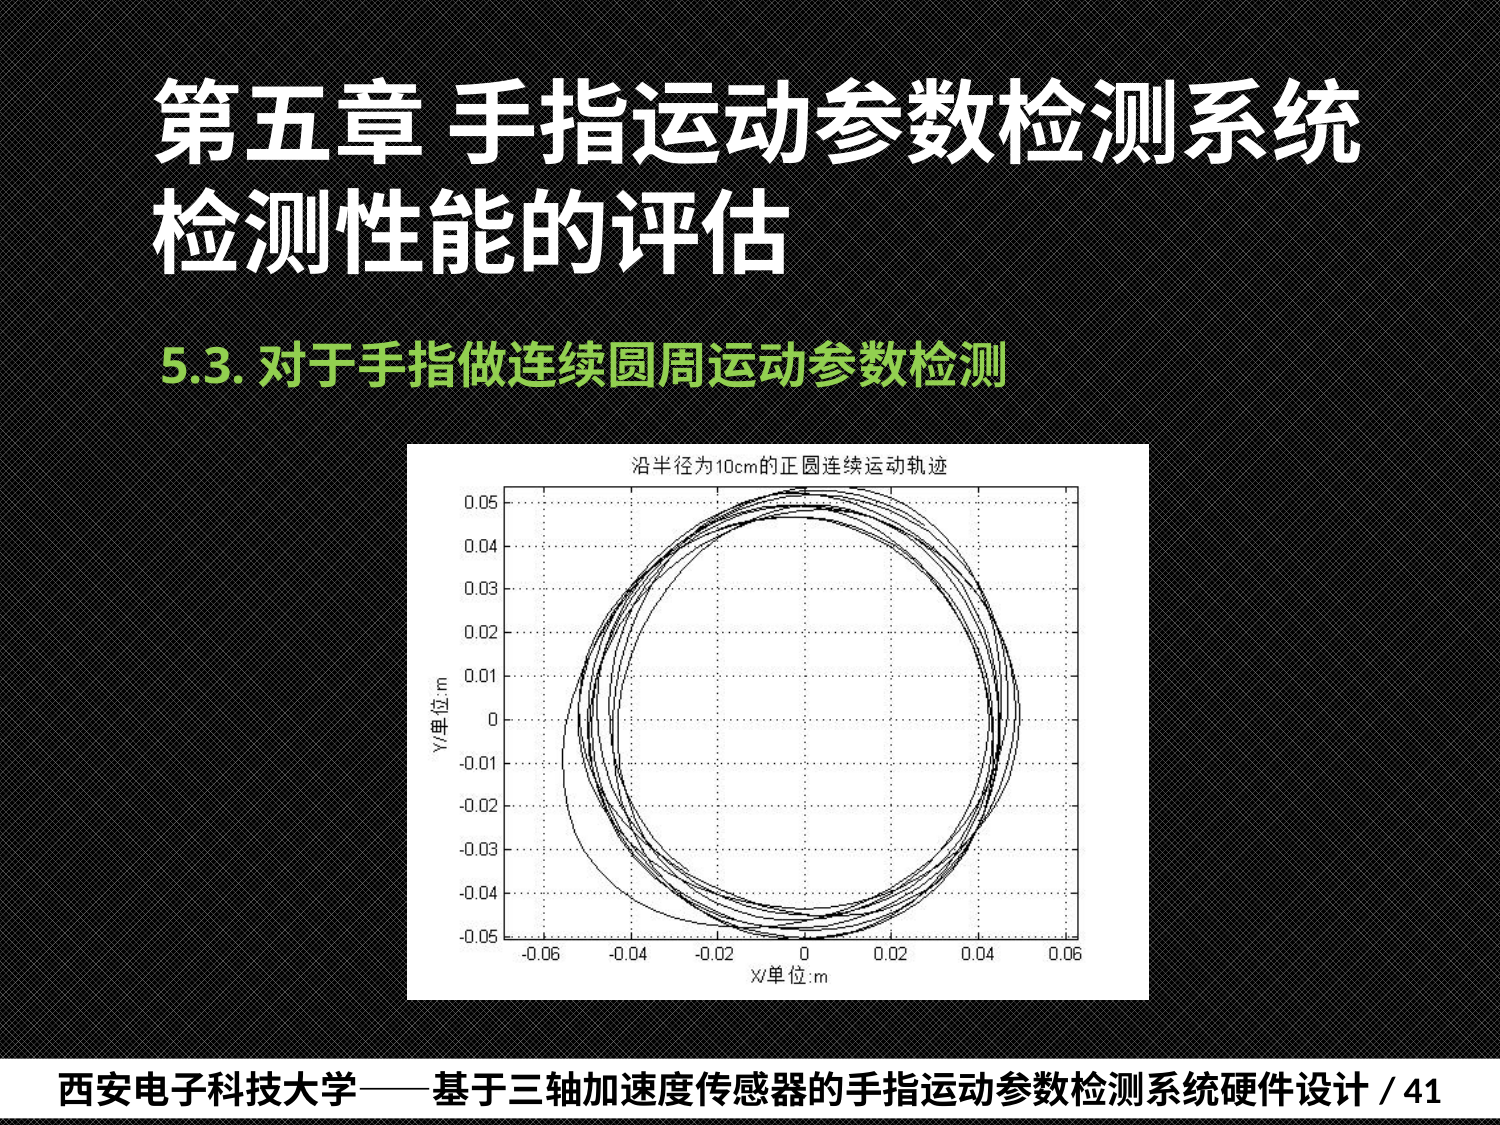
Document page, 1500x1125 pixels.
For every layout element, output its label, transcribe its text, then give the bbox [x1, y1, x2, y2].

text_box 西安电子科技大学——基于三轴加速度传感器的手指运动参数检测系统硬件设计/ 41 [0, 1058, 1500, 1119]
subtitle 5.3.对于手指做连续圆周运动参数检测 [145, 326, 1409, 622]
picture [407, 444, 1149, 1000]
title 第五章 手指运动参数检测系统检测性能的评估 [135, 54, 1411, 296]
